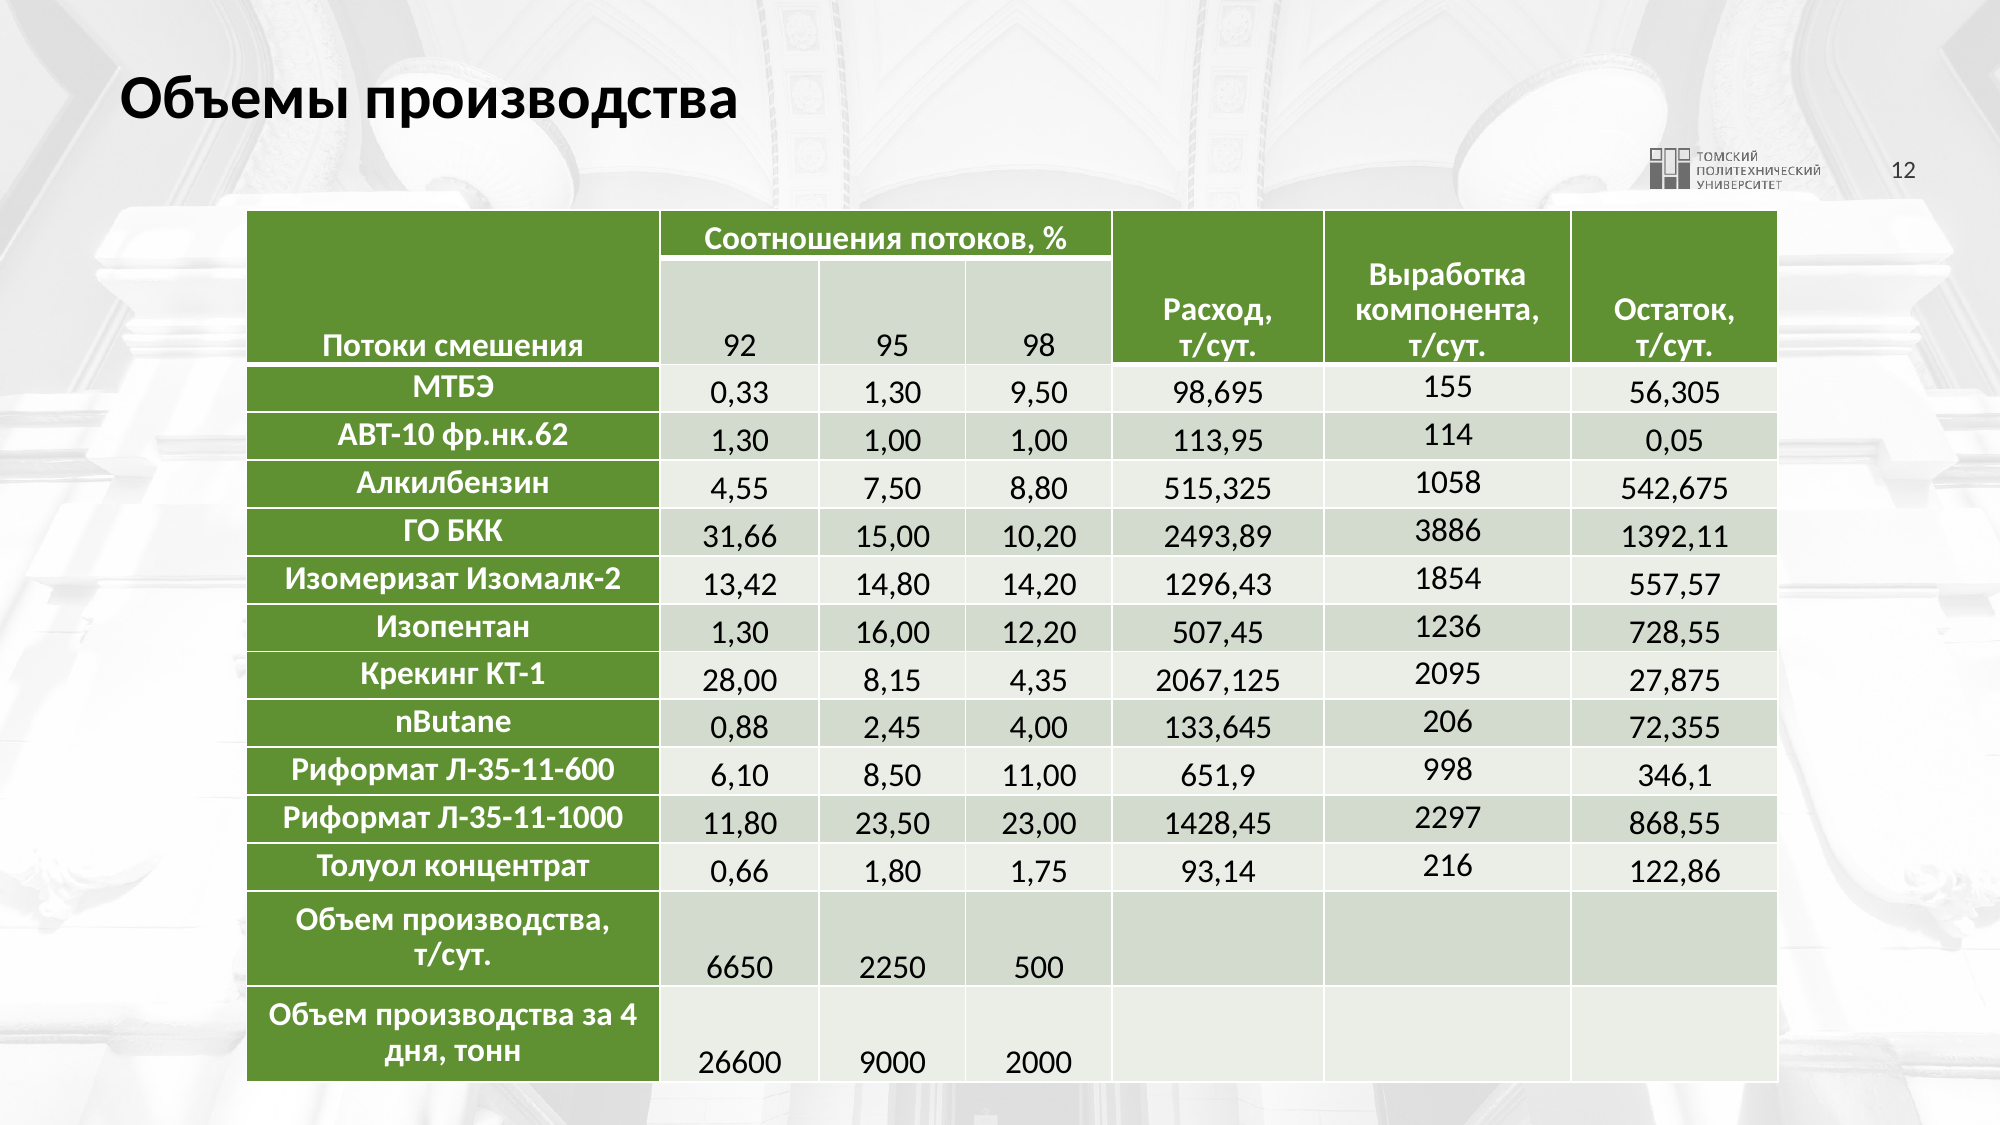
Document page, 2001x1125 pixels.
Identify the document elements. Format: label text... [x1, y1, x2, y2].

table_cell 4,00 [966, 700, 1111, 746]
table_header Остаток, т/сут. [1572, 211, 1777, 362]
table_header Расход, т/сут. [1113, 211, 1323, 362]
table_cell 1,30 [820, 365, 965, 411]
table_cell 0,88 [661, 700, 818, 746]
table_cell 14,20 [966, 557, 1111, 603]
table_cell 2493,89 [1113, 509, 1323, 555]
table_cell 92 [661, 261, 818, 364]
table_cell 1,00 [966, 413, 1111, 459]
table_header Выработка компонента, т/сут. [1325, 211, 1570, 362]
table_cell 56,305 [1572, 367, 1777, 411]
table_cell 93,14 [1113, 844, 1323, 890]
table_cell [1572, 987, 1777, 1081]
table_cell 23,50 [820, 796, 965, 842]
table_cell 998 [1325, 748, 1570, 794]
table_cell 542,675 [1572, 461, 1777, 507]
table_cell 2067,125 [1113, 652, 1323, 698]
table_cell 6650 [661, 892, 818, 985]
table_cell 206 [1325, 700, 1570, 746]
table_cell 155 [1325, 367, 1570, 411]
table_cell 31,66 [661, 509, 818, 555]
table_cell 27,875 [1572, 652, 1777, 698]
table_cell 7,50 [820, 461, 965, 507]
table_cell 16,00 [820, 605, 965, 651]
table_cell 728,55 [1572, 605, 1777, 651]
table_cell 26600 [661, 987, 818, 1081]
table_cell 4,55 [661, 461, 818, 507]
table_cell 1,30 [661, 413, 818, 459]
table_cell 12,20 [966, 605, 1111, 651]
table_cell 23,00 [966, 796, 1111, 842]
table_cell 1058 [1325, 461, 1570, 507]
table_cell 1,00 [820, 413, 965, 459]
table_cell 507,45 [1113, 605, 1323, 651]
table_cell Объем производства, т/сут. [247, 892, 659, 985]
table_cell 0,33 [661, 365, 818, 411]
table_cell 15,00 [820, 509, 965, 555]
table_cell Крекинг KT-1 [247, 652, 659, 698]
table_cell 13,42 [661, 557, 818, 603]
table_cell Изопентан [247, 605, 659, 651]
table_cell [1325, 987, 1570, 1081]
table_cell 1428,45 [1113, 796, 1323, 842]
table_cell 515,325 [1113, 461, 1323, 507]
table_cell 868,55 [1572, 796, 1777, 842]
table_cell 133,645 [1113, 700, 1323, 746]
table_cell Толуол концентрат [247, 844, 659, 890]
table_cell 9000 [820, 987, 965, 1081]
table_cell ГО БКК [247, 509, 659, 555]
table_cell 114 [1325, 413, 1570, 459]
table_cell 2250 [820, 892, 965, 985]
table_cell 216 [1325, 844, 1570, 890]
table_cell 0,05 [1572, 413, 1777, 459]
table_cell 98 [966, 261, 1111, 364]
table_cell 3886 [1325, 509, 1570, 555]
table_cell 8,50 [820, 748, 965, 794]
table_cell Риформат Л-35-11-1000 [247, 796, 659, 842]
table_cell Алкилбензин [247, 461, 659, 507]
table_cell 6,10 [661, 748, 818, 794]
table_cell 28,00 [661, 652, 818, 698]
table_cell [1113, 892, 1323, 985]
table_cell [1113, 987, 1323, 1081]
table_cell 557,57 [1572, 557, 1777, 603]
table_cell 2000 [966, 987, 1111, 1081]
table_cell 1296,43 [1113, 557, 1323, 603]
table_cell 113,95 [1113, 413, 1323, 459]
table_cell 346,1 [1572, 748, 1777, 794]
table_cell 500 [966, 892, 1111, 985]
table_cell 2095 [1325, 652, 1570, 698]
table_cell nButane [247, 700, 659, 746]
picture [0, 0, 2000, 1125]
table_cell 11,80 [661, 796, 818, 842]
table_cell 9,50 [966, 365, 1111, 411]
table_header Соотношения потоков, % [661, 211, 1111, 255]
table_cell МТБЭ [247, 367, 659, 411]
table_cell 1,80 [820, 844, 965, 890]
title Объемы производства [105, 32, 1576, 164]
table_cell 98,695 [1113, 367, 1323, 411]
table_cell АВТ-10 фр.нк.62 [247, 413, 659, 459]
table_cell 8,80 [966, 461, 1111, 507]
table_cell [1325, 892, 1570, 985]
table_cell [1572, 892, 1777, 985]
table_cell 2,45 [820, 700, 965, 746]
table_cell 11,00 [966, 748, 1111, 794]
table_header Потоки смешения [247, 211, 659, 362]
table_cell Объем производства за 4 дня, тонн [247, 987, 659, 1081]
table_cell Риформат Л-35-11-600 [247, 748, 659, 794]
table_cell 1236 [1325, 605, 1570, 651]
table_cell 8,15 [820, 652, 965, 698]
table_cell 72,355 [1572, 700, 1777, 746]
table_cell 14,80 [820, 557, 965, 603]
table_cell Изомеризат Изомалк-2 [247, 557, 659, 603]
table_cell 4,35 [966, 652, 1111, 698]
table_cell 122,86 [1572, 844, 1777, 890]
table_cell 95 [820, 261, 965, 364]
table_cell 2297 [1325, 796, 1570, 842]
table_cell 1392,11 [1572, 509, 1777, 555]
table_cell 1854 [1325, 557, 1570, 603]
table_cell 0,66 [661, 844, 818, 890]
table_cell 1,75 [966, 844, 1111, 890]
table_cell 1,30 [661, 605, 818, 651]
table_cell 651,9 [1113, 748, 1323, 794]
table_cell 10,20 [966, 509, 1111, 555]
